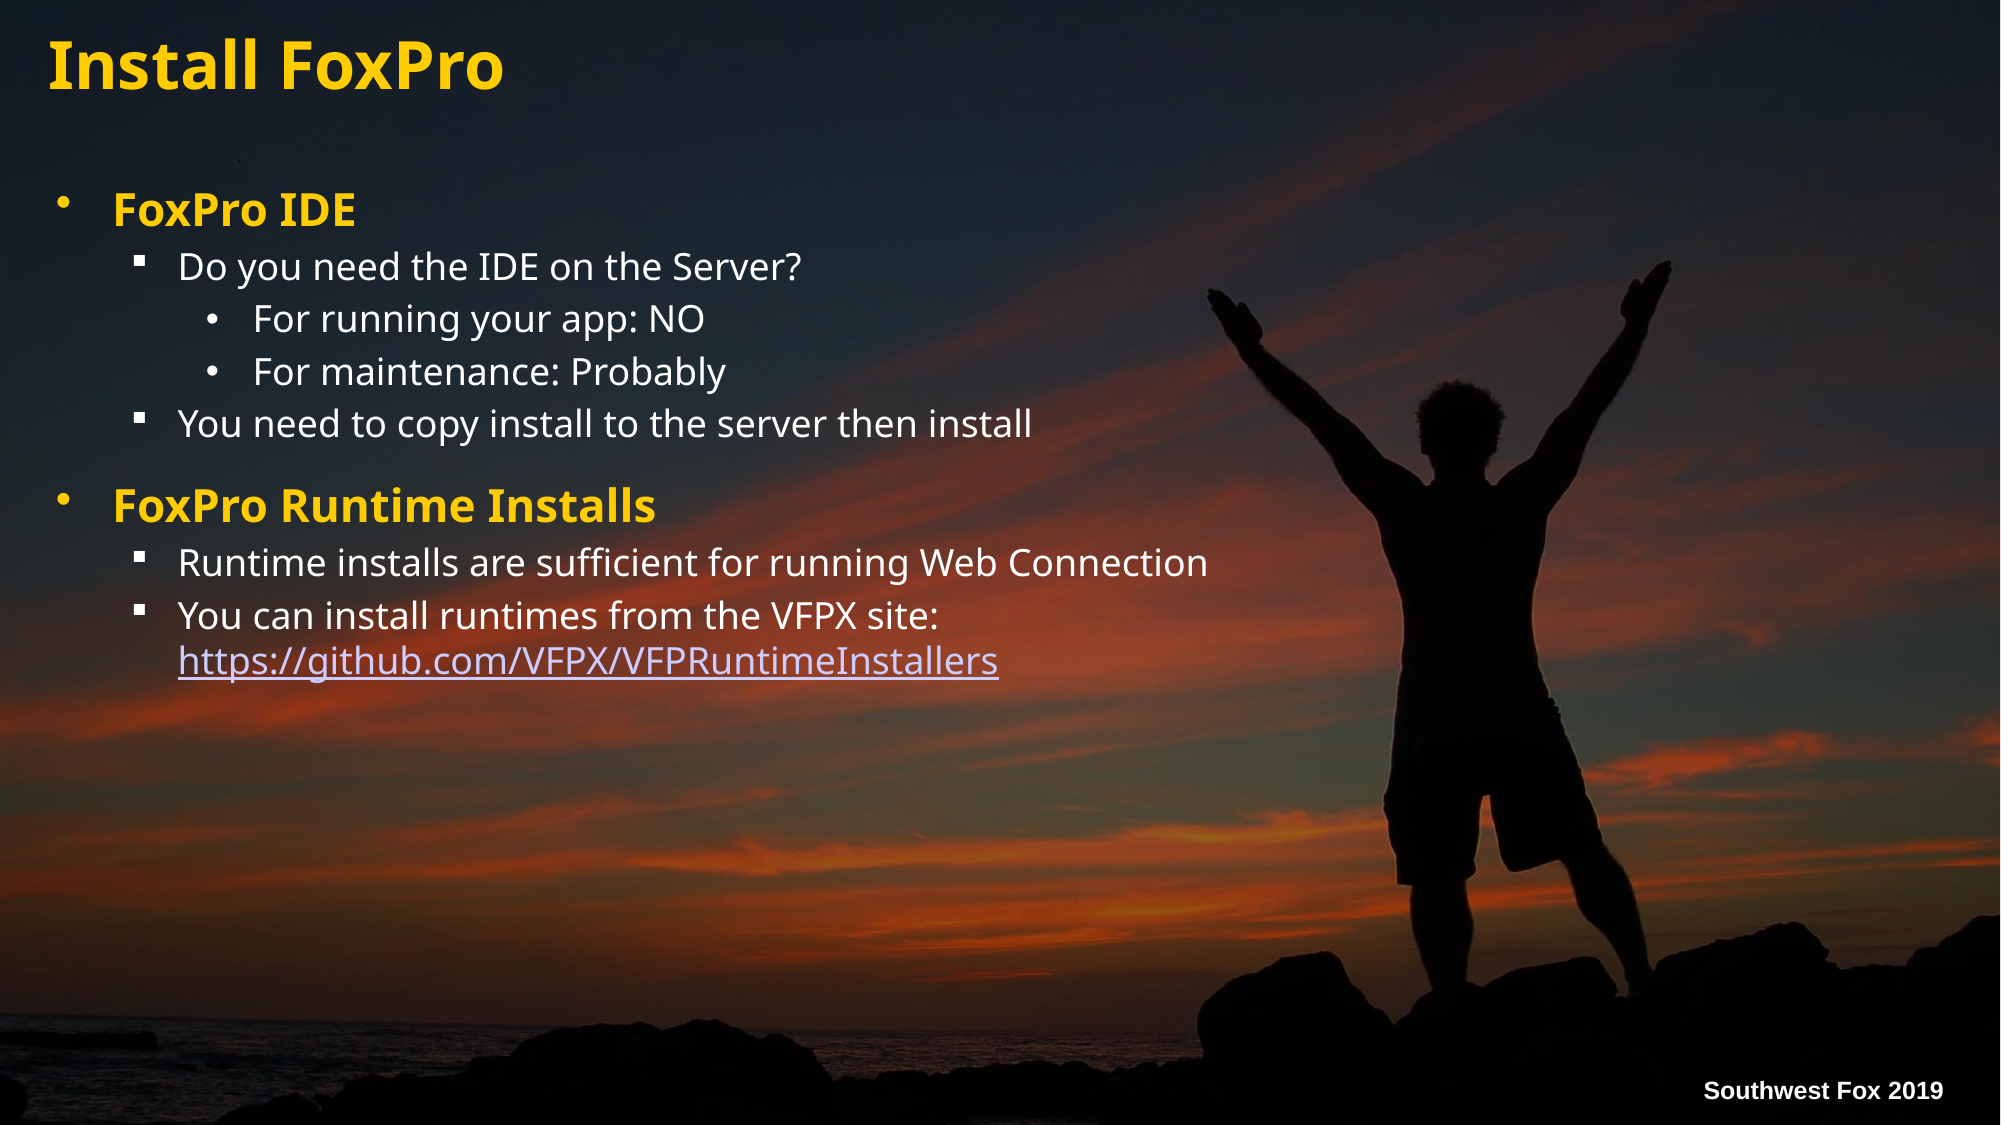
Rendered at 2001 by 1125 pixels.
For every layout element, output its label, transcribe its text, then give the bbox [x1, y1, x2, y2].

title Install FoxPro [33, 24, 1734, 100]
picture [0, 0, 2001, 1125]
list FoxPro IDE Do you need the IDE on the Server? For running your app: NO For maintenance: Probably You need to copy install to the server then install FoxPro Runtime Installs Runtime installs are sufficient for running Web Connection You can install runtimes from the VFPX site: https://github.com/VFPX/VFPRuntimeInstallers [33, 162, 1917, 1000]
